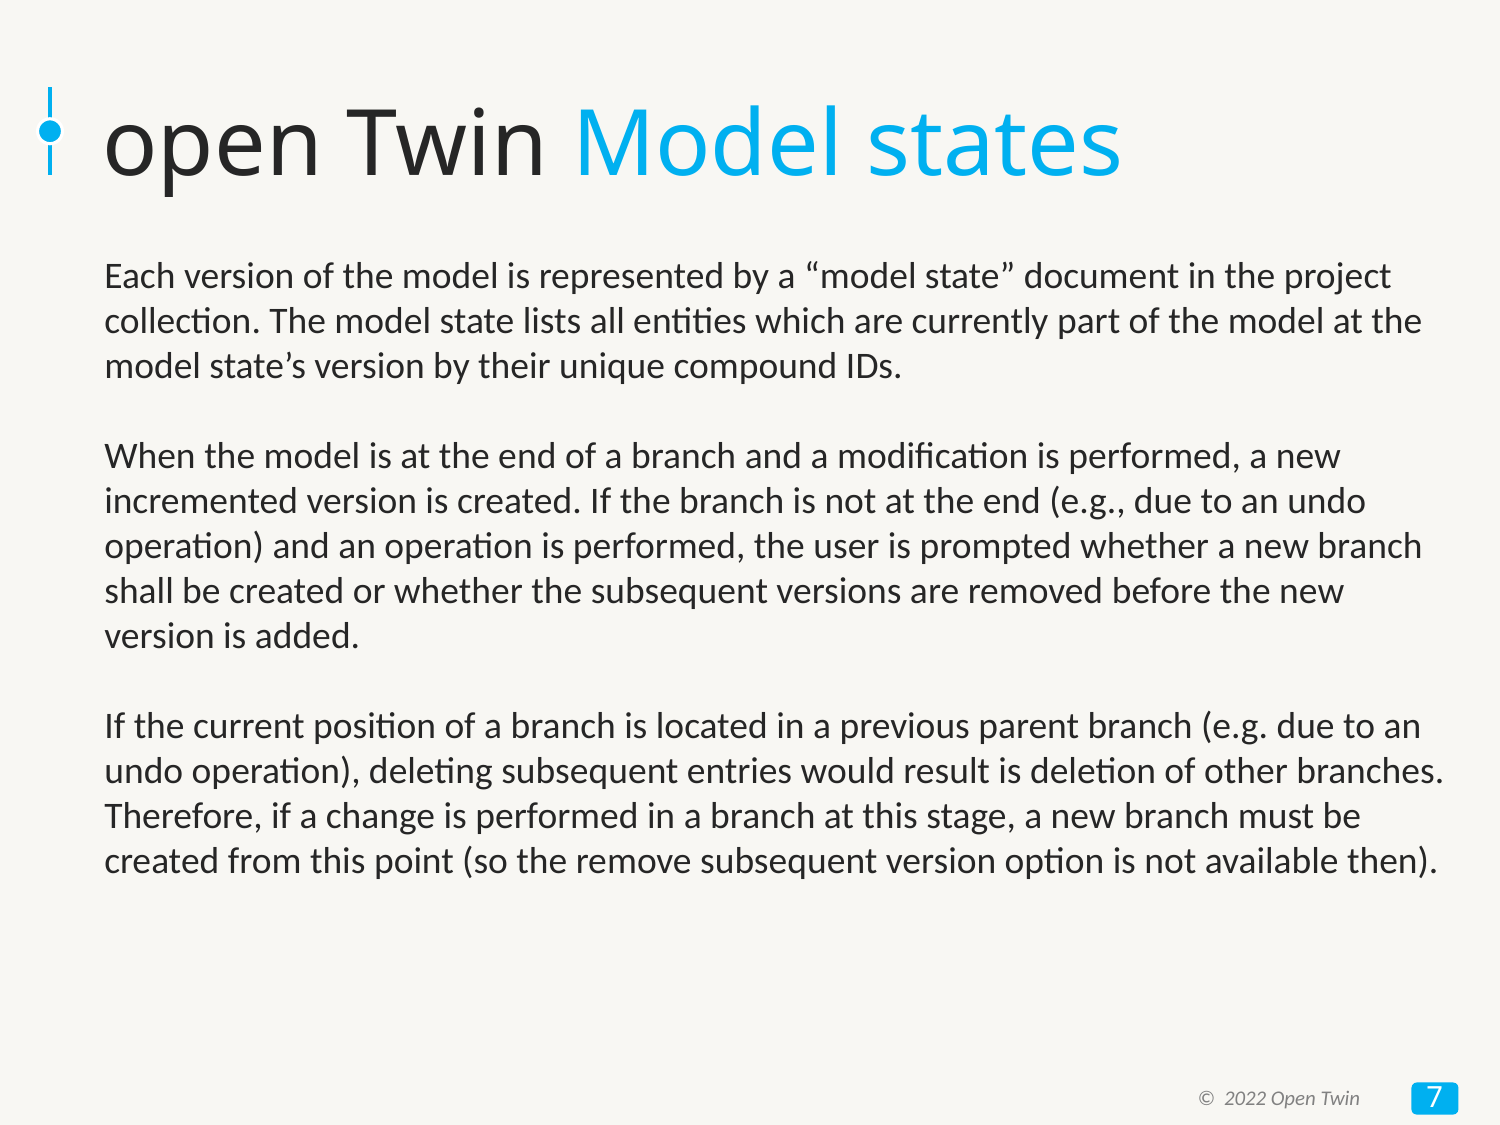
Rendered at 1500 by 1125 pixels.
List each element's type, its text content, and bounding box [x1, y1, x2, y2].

text_box Each version of the model is represented by a “model state” document in the project collection. The model state lists all entities which are currently part of the model at the model state’s version by their unique compound IDs. When the model is at the end of a branch and a modification is performed, a new incremented version is created. If the branch is not at the end (e.g., due to an undo operation) and an operation is performed, the user is prompted whether a new branch shall be created or whether the subsequent versions are removed before the new version is added. If the current position of a branch is located in a previous parent branch (e.g. due to an undo operation), deleting subsequent entries would result is deletion of other branches. Therefore, if a change is performed in a branch at this stage, a new branch must be created from this point (so the remove subsequent version option is not available then). [89, 243, 1471, 889]
title open Twin Model states [87, 45, 1425, 233]
